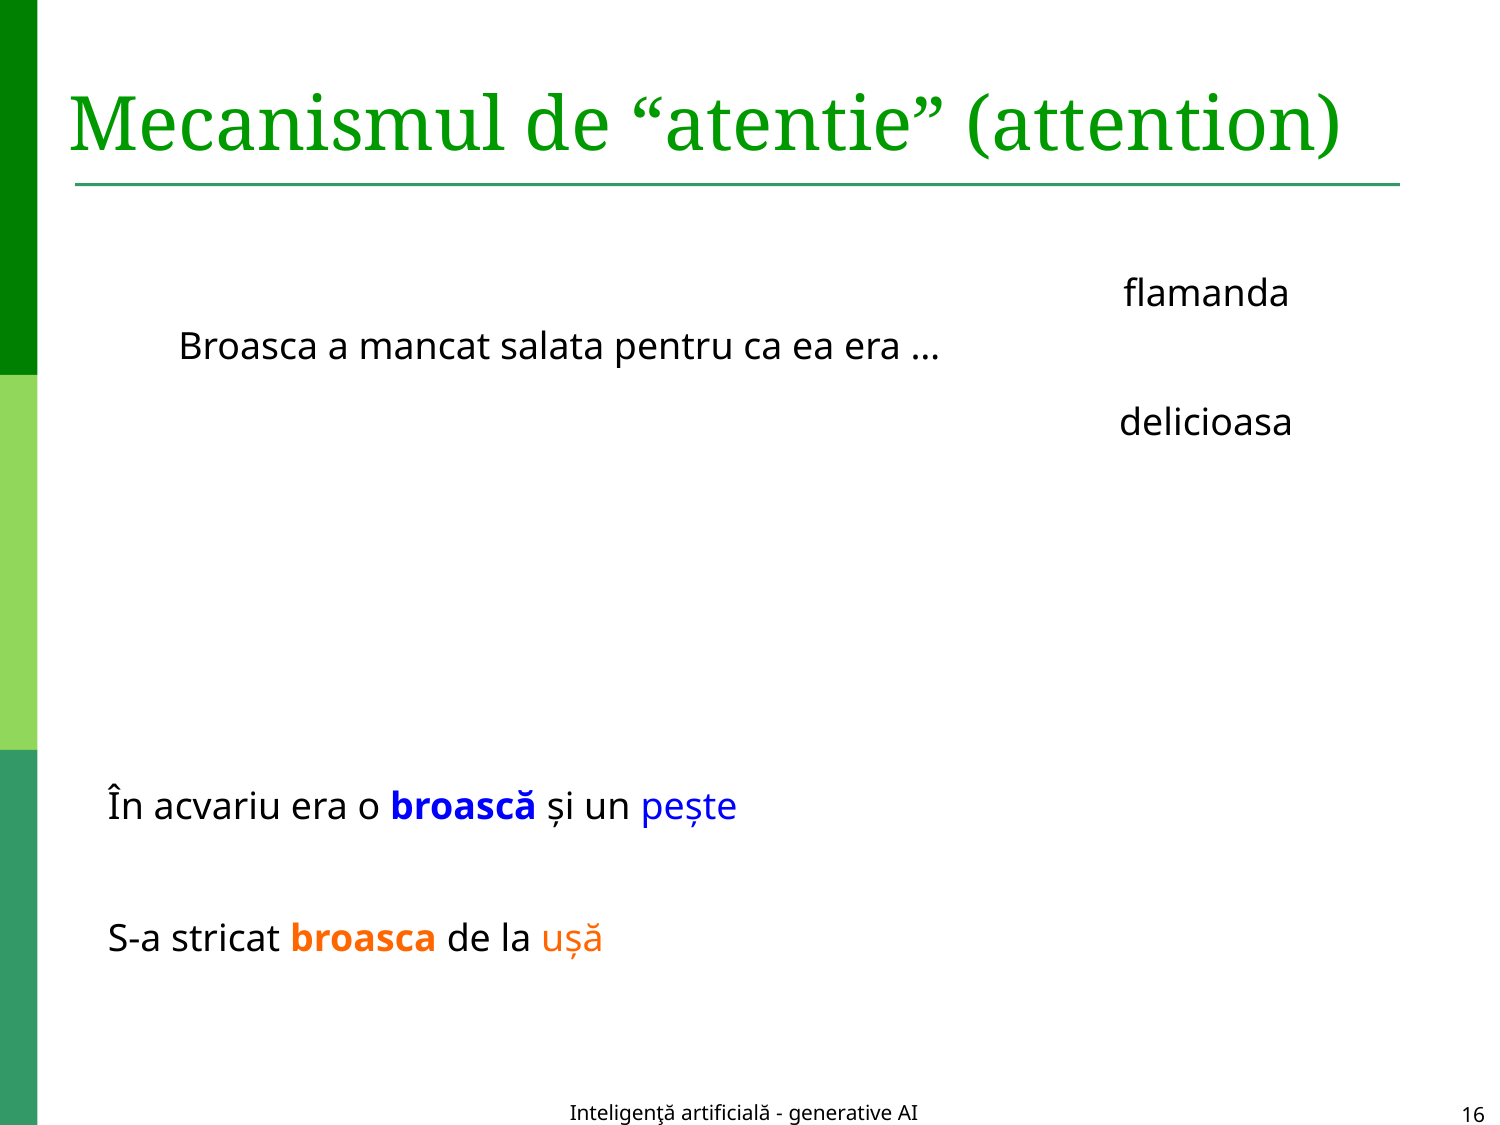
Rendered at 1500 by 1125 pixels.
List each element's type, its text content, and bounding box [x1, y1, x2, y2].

text_box În acvariu era o broască și un pește [93, 775, 1369, 835]
text_box flamanda [1108, 261, 1381, 322]
text_box delicioasa [1104, 390, 1424, 450]
footer Inteligenţă artificială - generative AI [229, 1091, 1259, 1125]
text_box Broasca a mancat salata pentru ca ea era … [163, 314, 1074, 420]
slide_number 16 [1149, 1093, 1500, 1125]
text_box S-a stricat broasca de la ușă [93, 906, 956, 967]
title Mecanismul de “atentie” (attention) [53, 19, 1471, 173]
